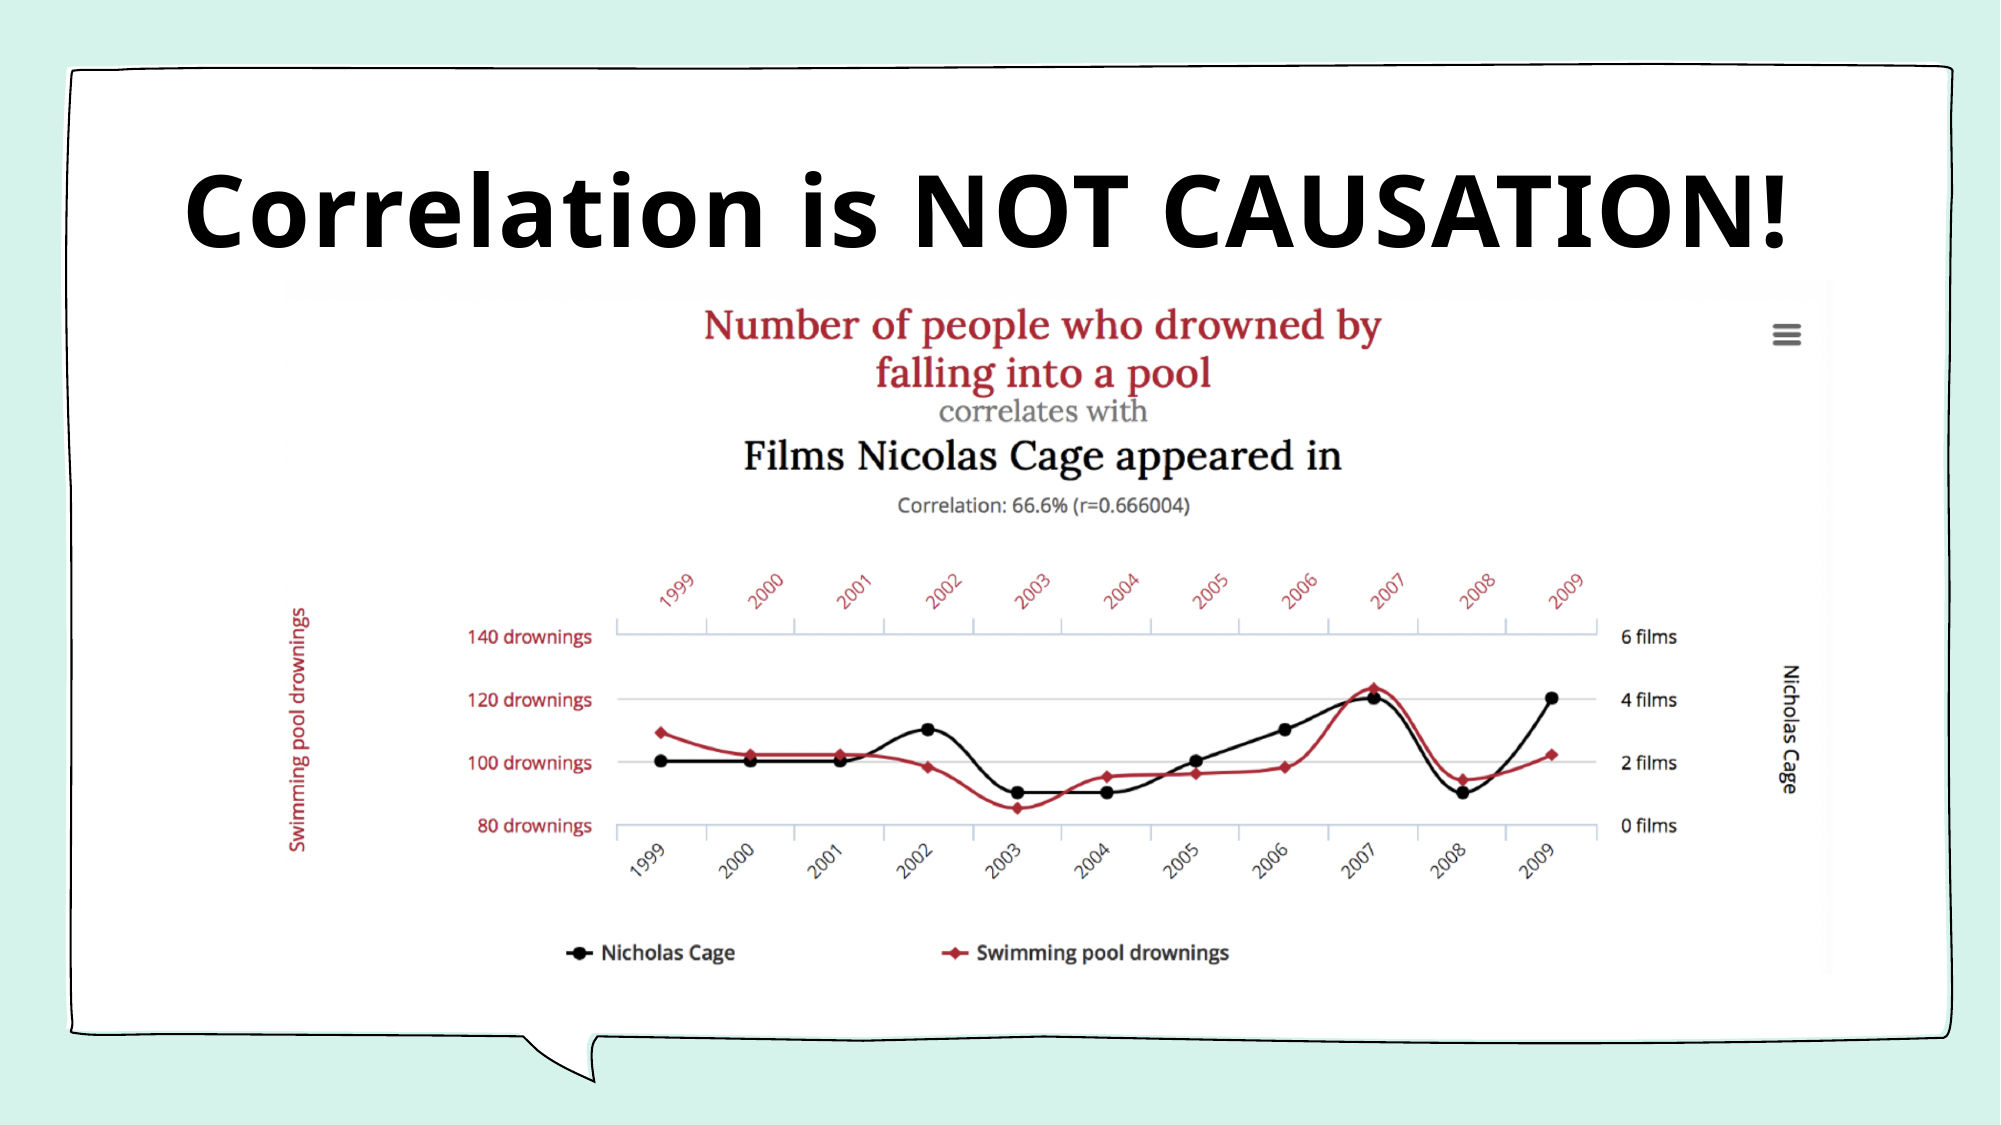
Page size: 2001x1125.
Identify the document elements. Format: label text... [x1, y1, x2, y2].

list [284, 280, 1833, 974]
title Correlation is NOT CAUSATION! [167, 91, 1863, 324]
